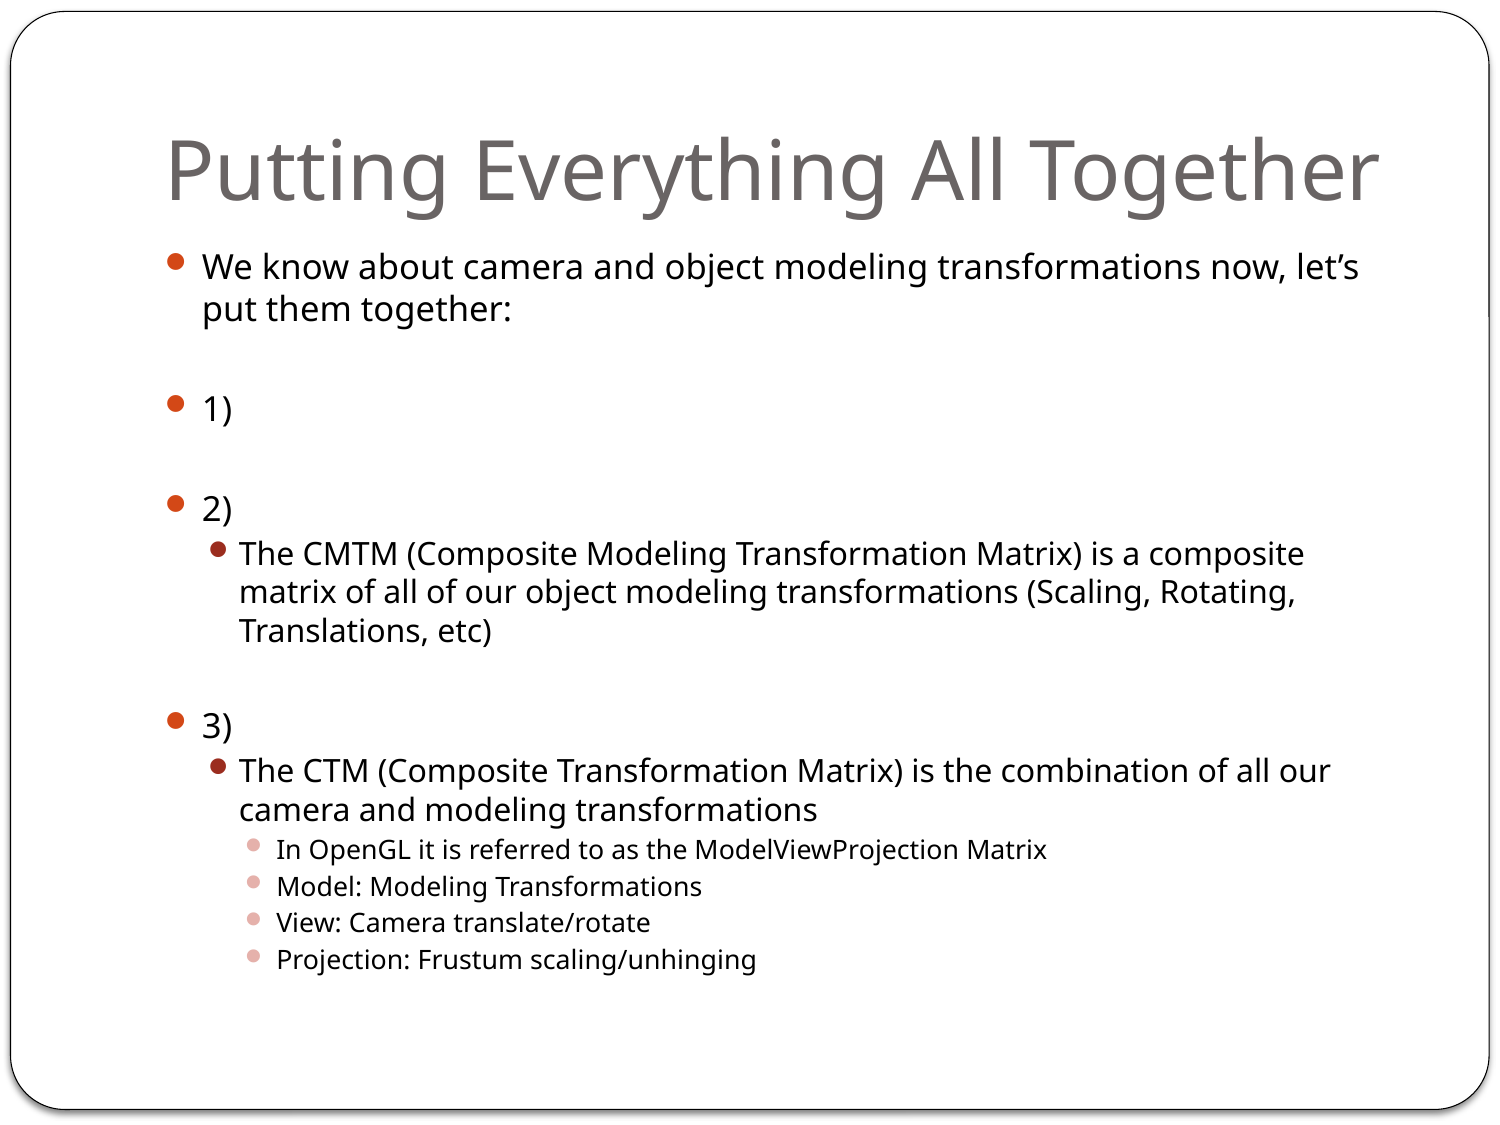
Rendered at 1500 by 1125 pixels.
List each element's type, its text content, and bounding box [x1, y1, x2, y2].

title Putting Everything All Together [150, 45, 1425, 233]
